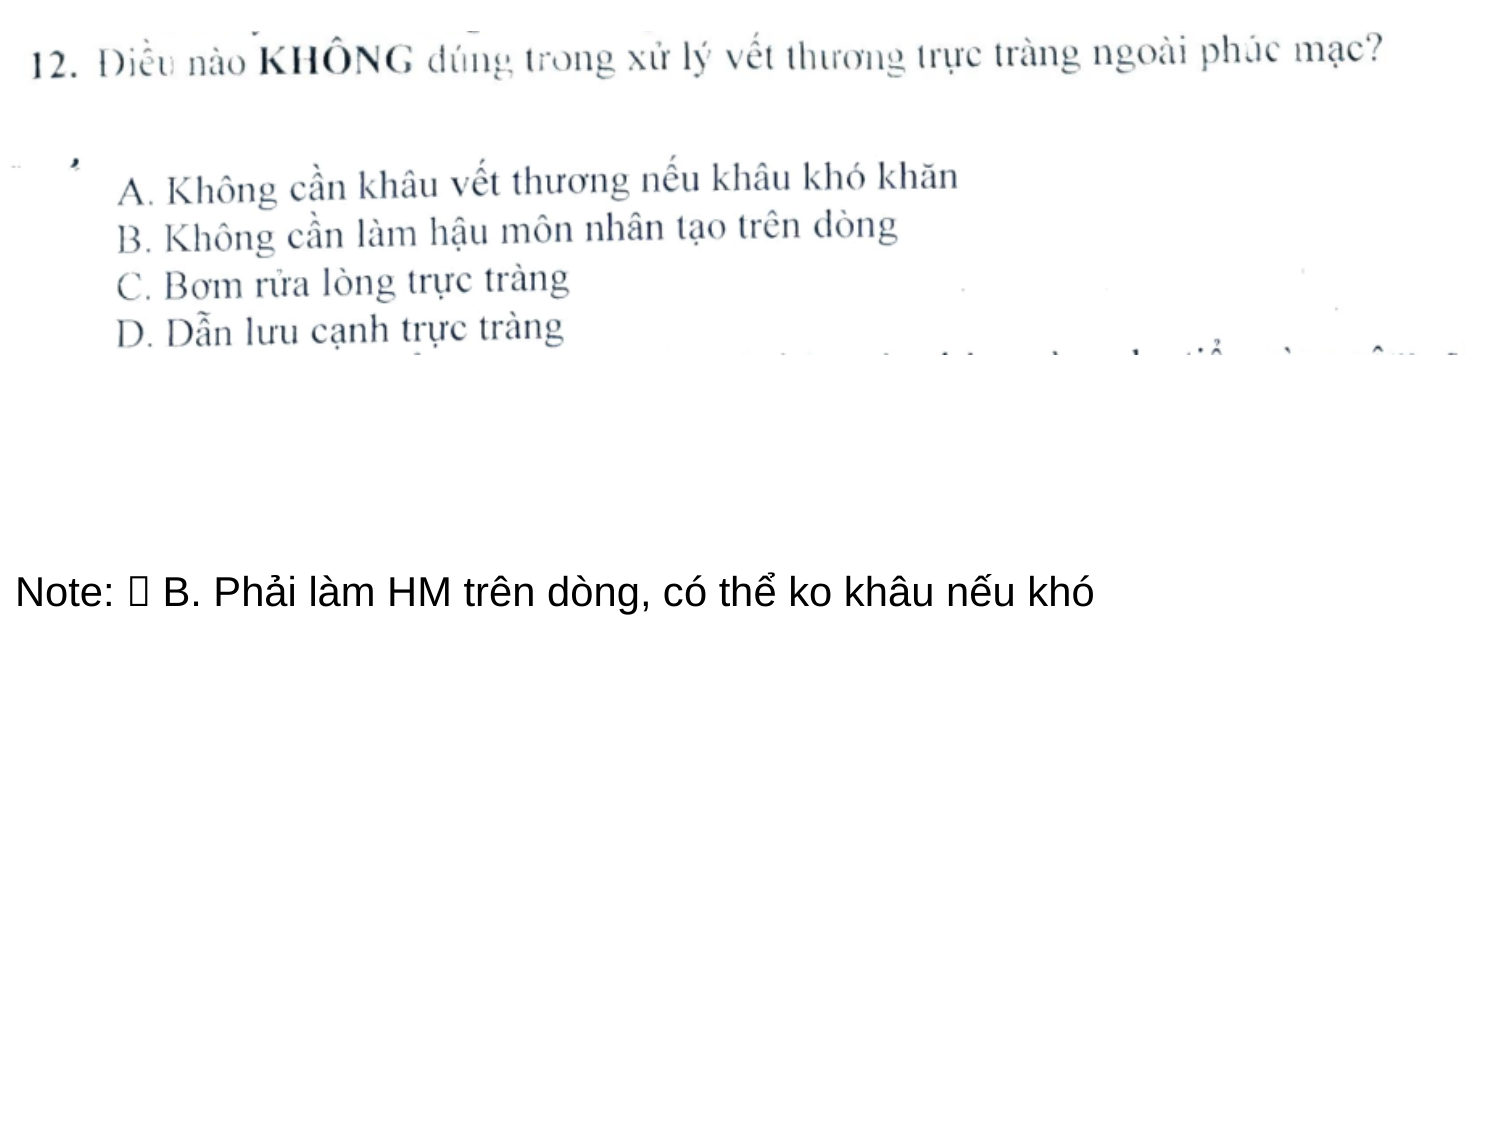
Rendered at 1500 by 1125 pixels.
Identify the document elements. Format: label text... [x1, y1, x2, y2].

picture [0, 31, 1466, 131]
picture [0, 134, 1466, 355]
subtitle Note:  B. Phải làm HM trên dòng, có thể ko khâu nếu khó [0, 562, 1500, 1094]
